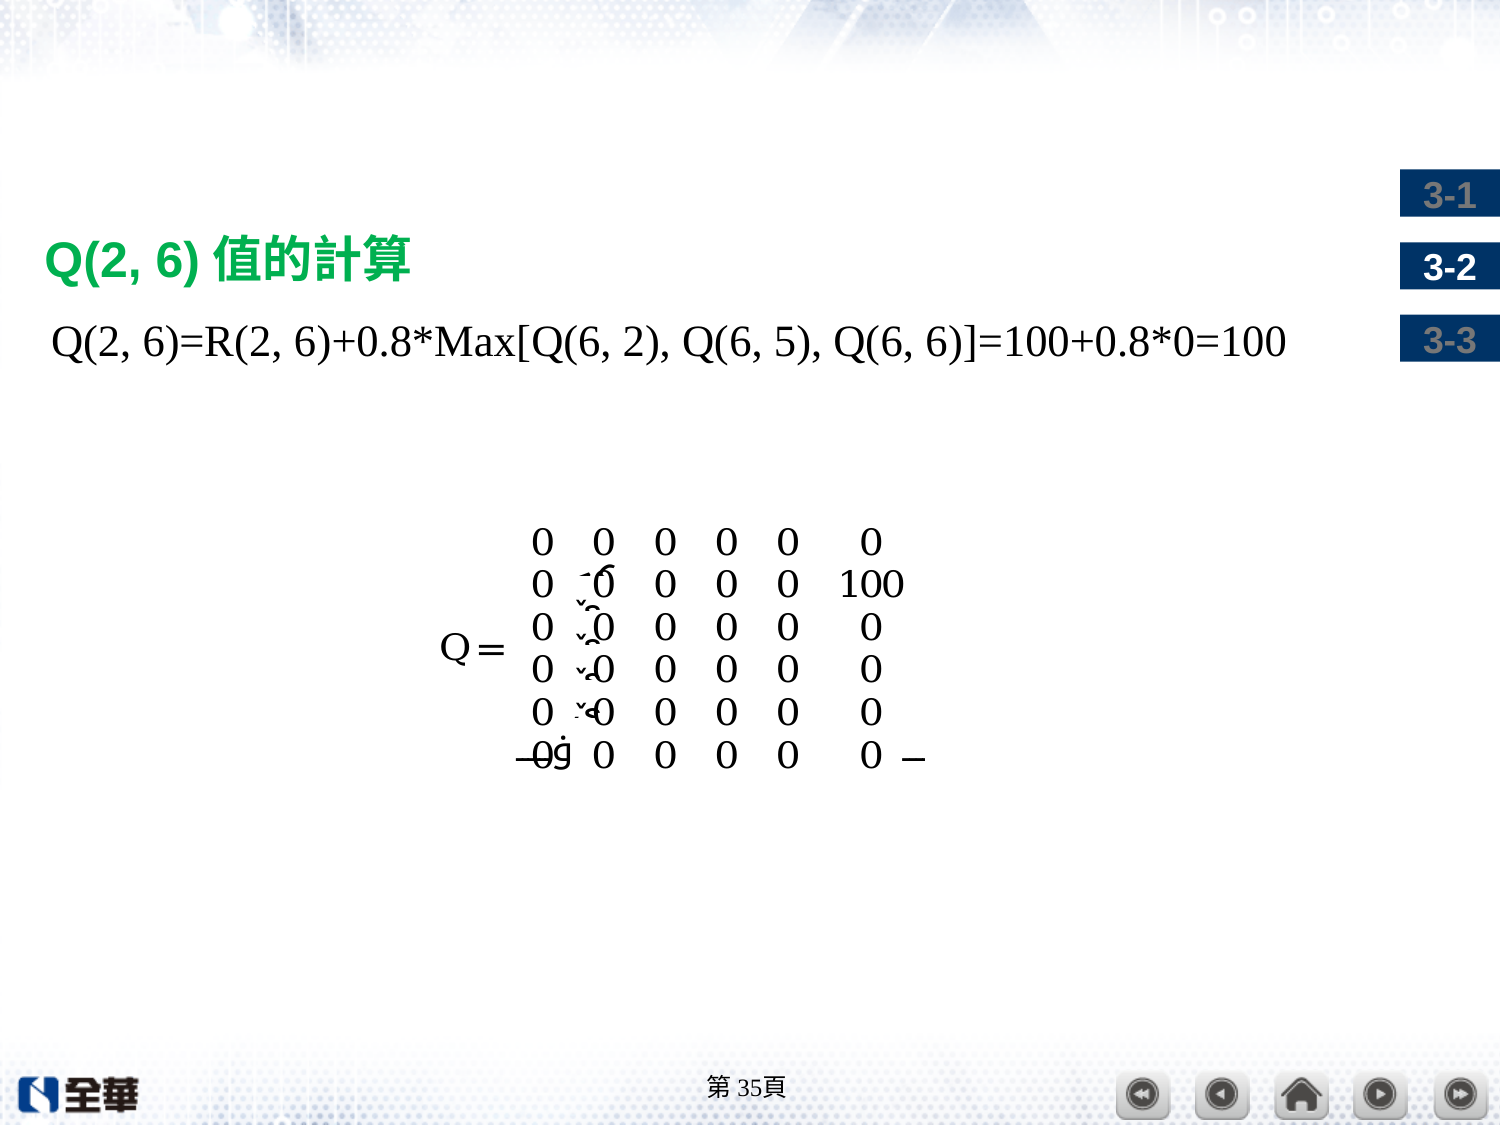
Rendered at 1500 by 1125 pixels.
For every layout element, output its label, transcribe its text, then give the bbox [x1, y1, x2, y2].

picture [0, 0, 1500, 1125]
list Q(2, 6)值的計算 [29, 219, 1386, 1048]
